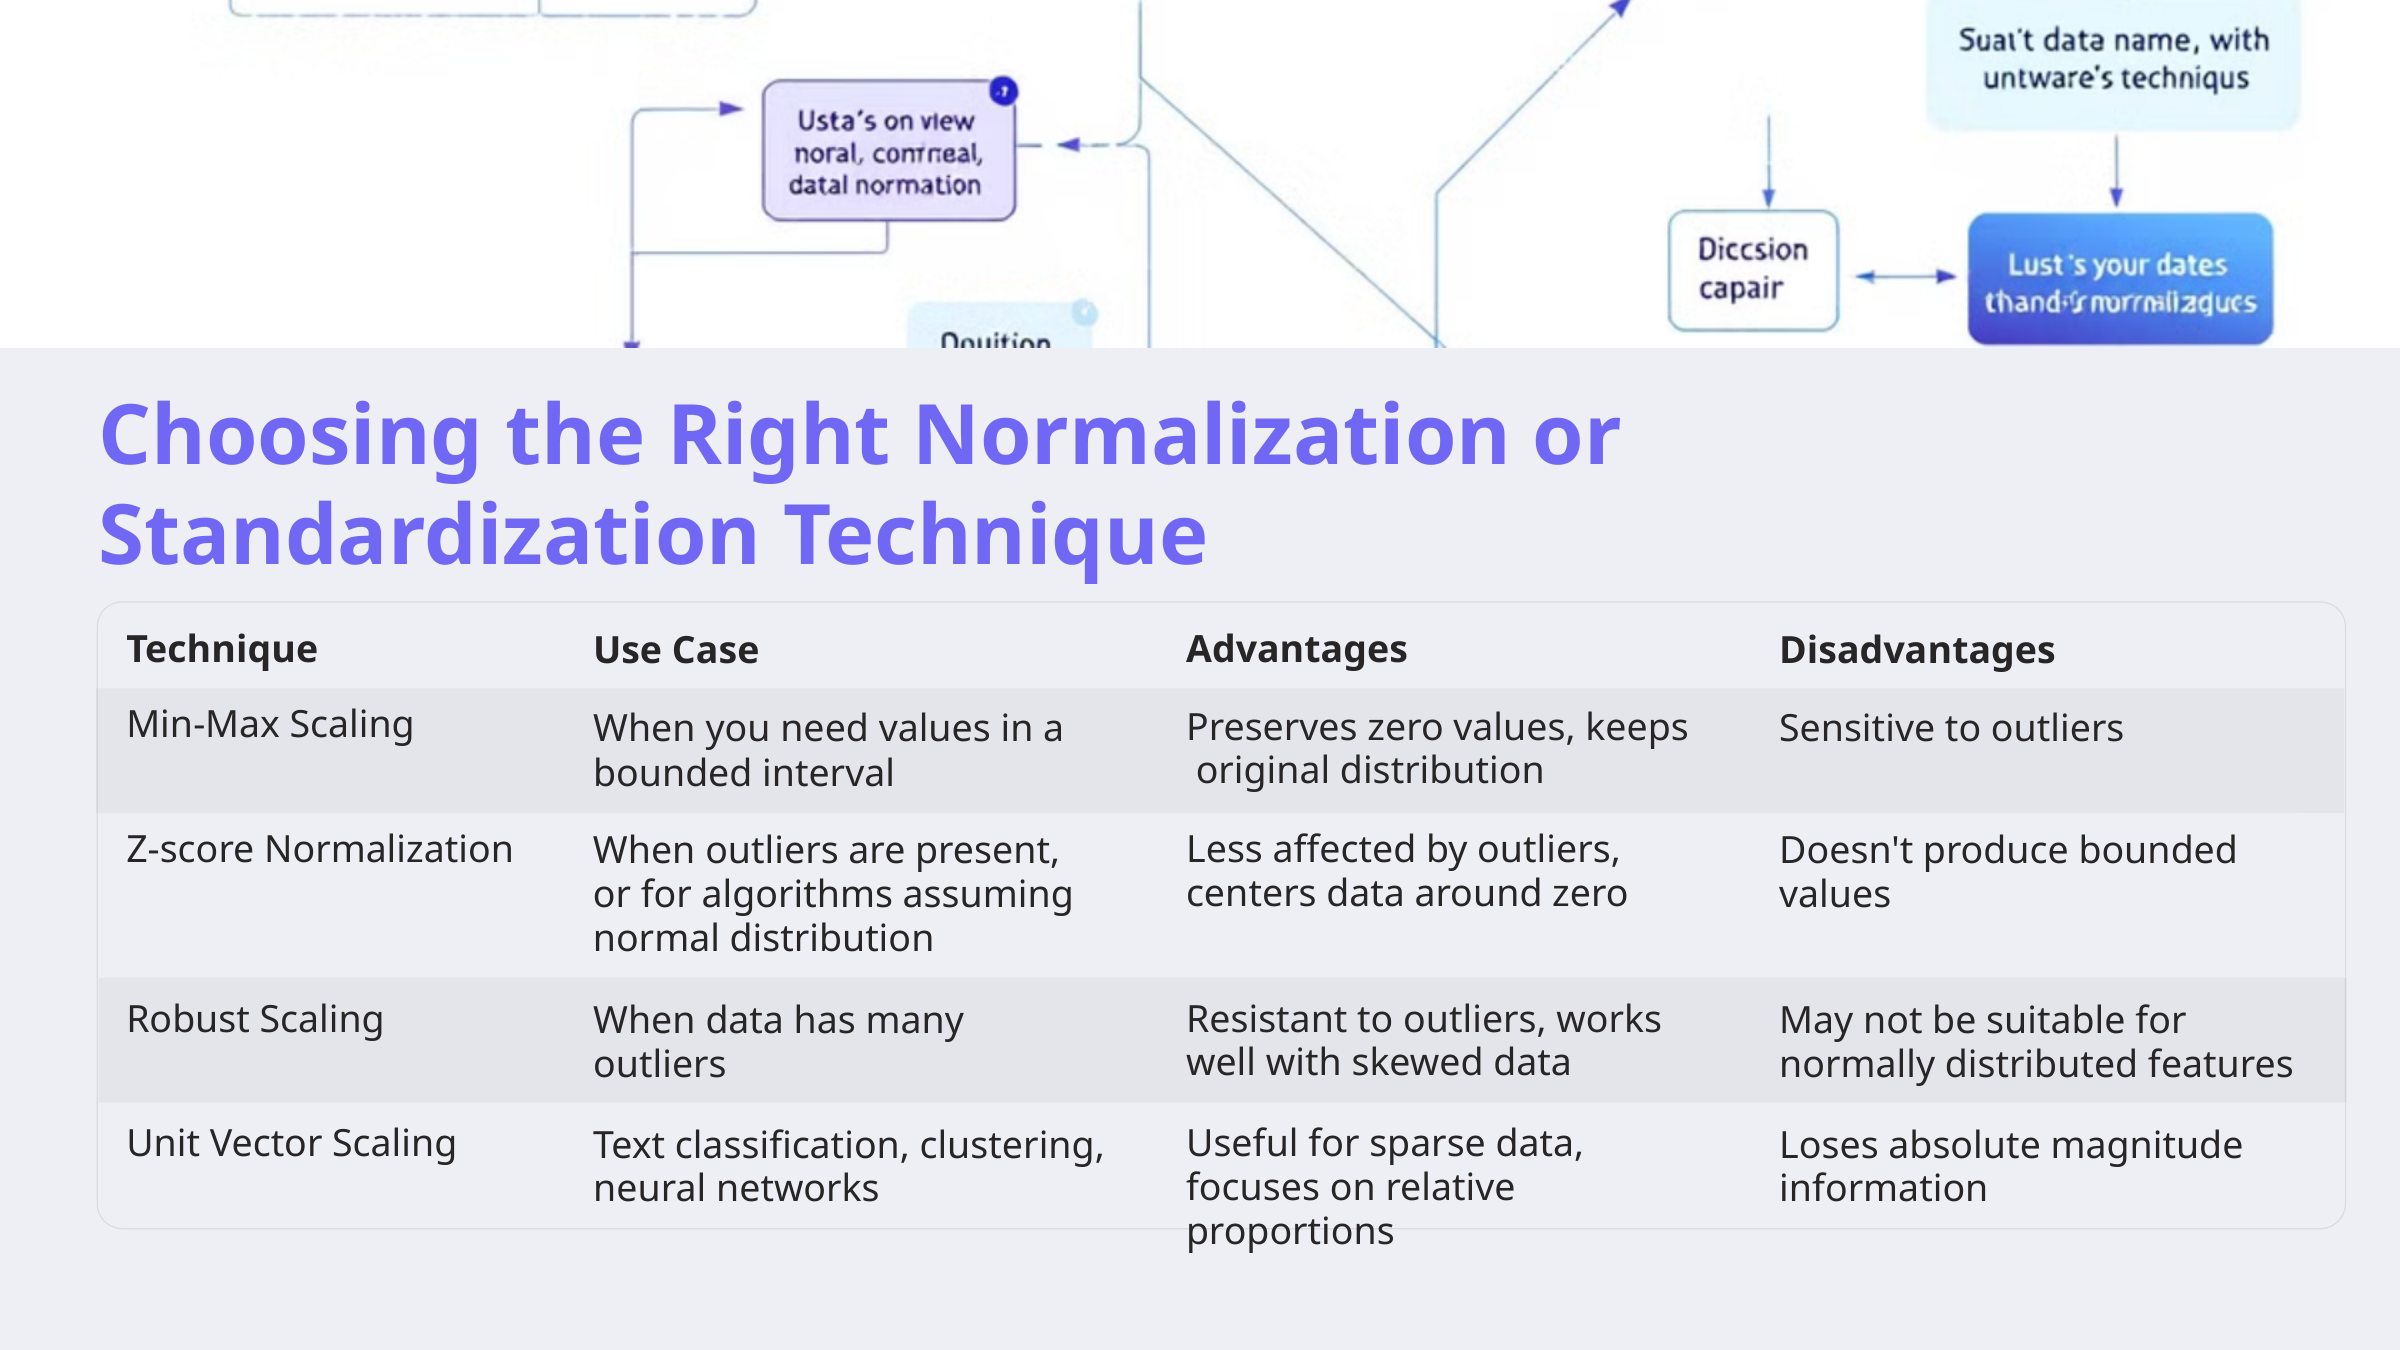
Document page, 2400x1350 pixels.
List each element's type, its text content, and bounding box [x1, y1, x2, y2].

text_box Advantages [1186, 626, 1680, 671]
text_box [115, 601, 2346, 977]
text_box When data has many outliers [593, 997, 1087, 1042]
text_box [98, 683, 2302, 808]
text_box [98, 603, 2302, 683]
text_box Preserves zero values, keeps original distribution [1186, 703, 1680, 793]
text_box Sensitive to outliers [1779, 705, 2274, 750]
text_box Robust Scaling [126, 995, 621, 1041]
picture [0, 0, 2400, 348]
text_box Min-Max Scaling [126, 701, 621, 746]
text_box Z-score Normalization [126, 826, 621, 871]
text_box Useful for sparse data, focuses on relative proportions [1186, 1120, 1680, 1210]
text_box [98, 808, 2302, 977]
text_box Resistant to outliers, works well with skewed data [1186, 995, 1680, 1085]
text_box When outliers are present, or for algorithms assuming normal distribution [592, 827, 1116, 961]
text_box Doesn't produce bounded values [1779, 827, 2274, 873]
text_box [98, 1102, 2302, 1228]
text_box Less affected by outliers, centers data around zero [1186, 826, 1680, 916]
text_box [116, 1103, 2346, 1229]
text_box Disadvantages [1779, 627, 2274, 672]
text_box Unit Vector Scaling [126, 1120, 621, 1165]
text_box When you need values in a bounded interval [593, 705, 1087, 795]
text_box Technique [126, 626, 621, 671]
text_box May not be suitable for normally distributed features [1779, 997, 2274, 1087]
text_box Text classification, clustering, neural networks [593, 1121, 1087, 1211]
text_box Loses absolute magnitude information [1779, 1121, 2274, 1211]
text_box Use Case [593, 627, 1087, 672]
text_box Choosing the Right Normalization or Standardization Technique [98, 381, 2140, 473]
text_box [98, 977, 2347, 1103]
